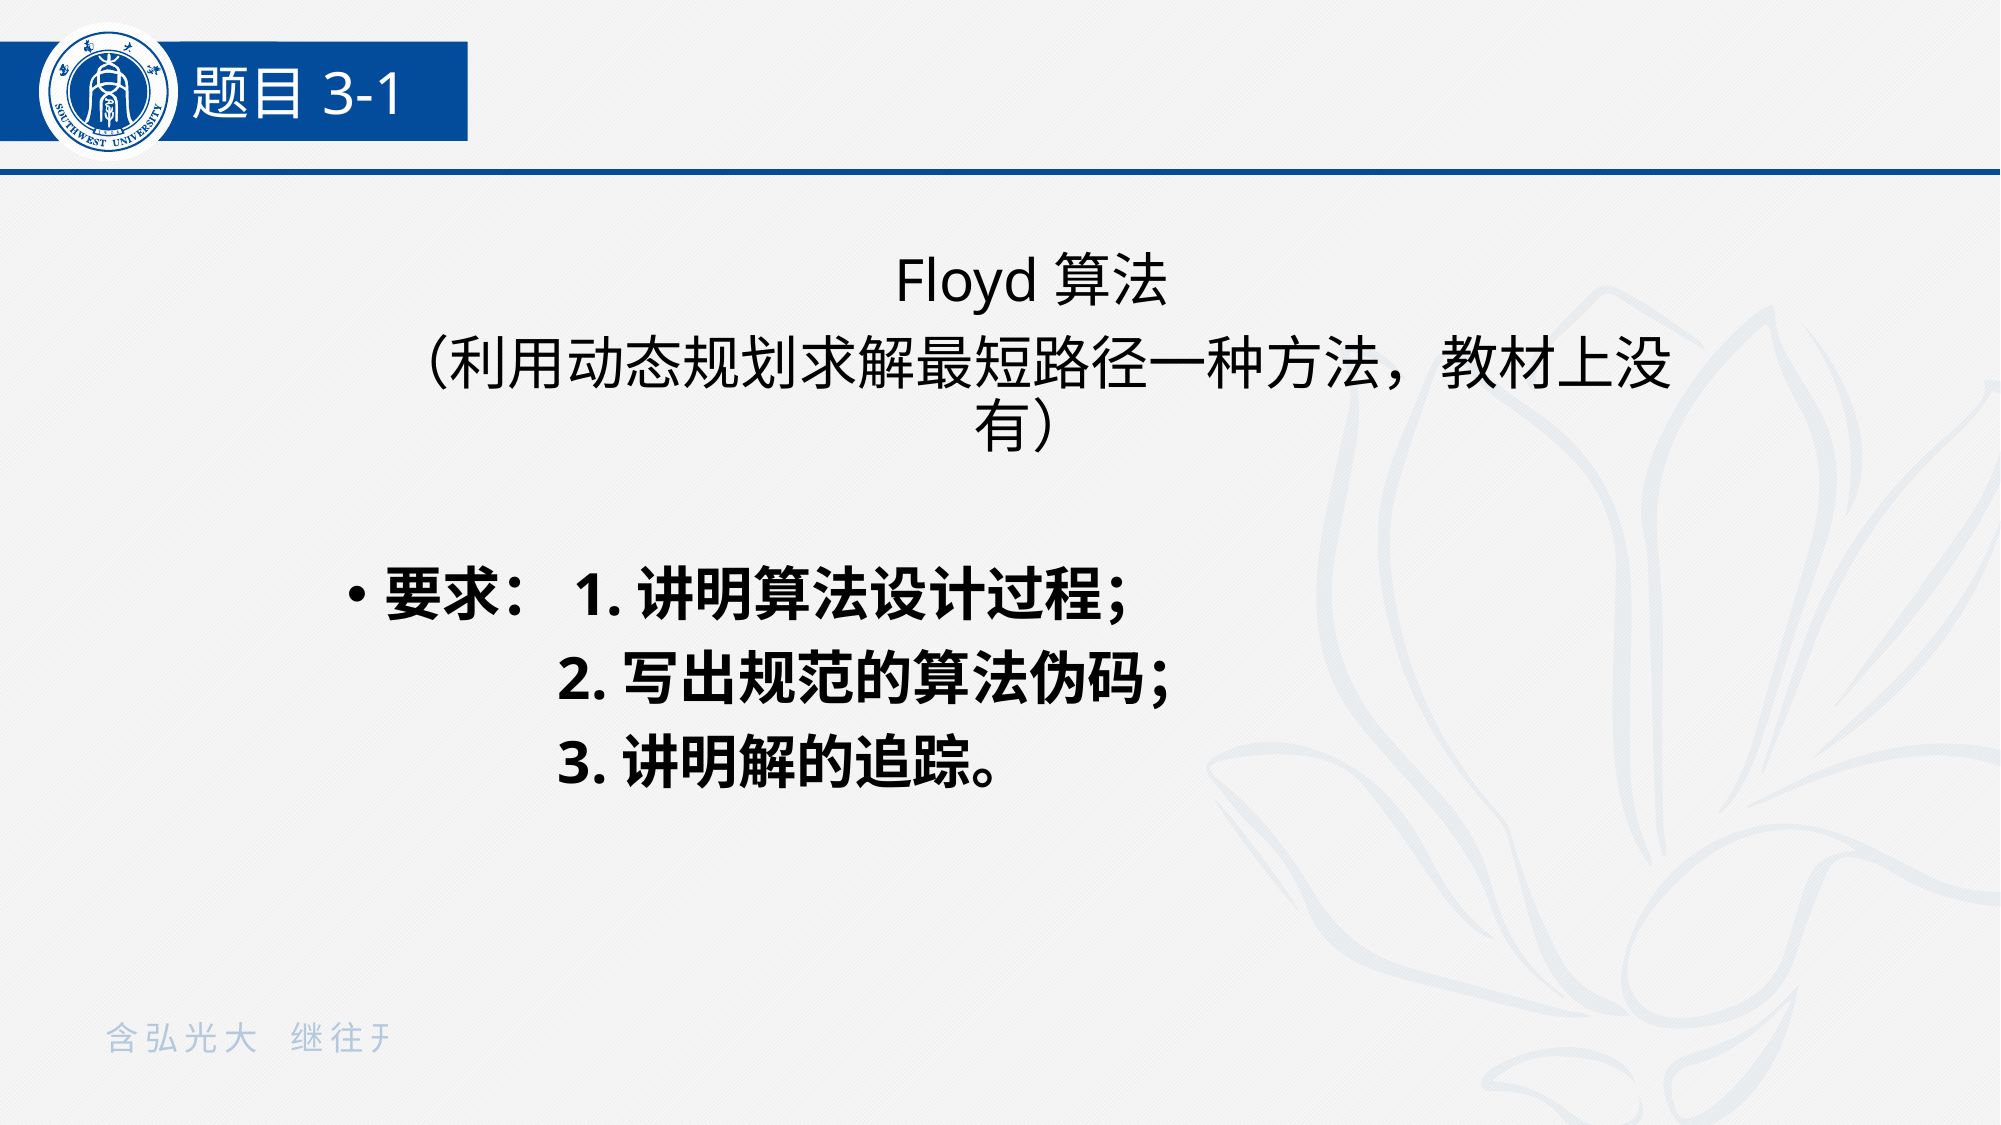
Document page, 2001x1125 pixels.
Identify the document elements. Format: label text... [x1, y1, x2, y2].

text_box Floyd算法 （利用动态规划求解最短路径一种方法，教材上没有） 要求：1.讲明算法设计过程； 2.写出规范的算法伪码； 3.讲明解的追踪。 [332, 243, 1733, 492]
list 题目3-1 [180, 41, 468, 141]
